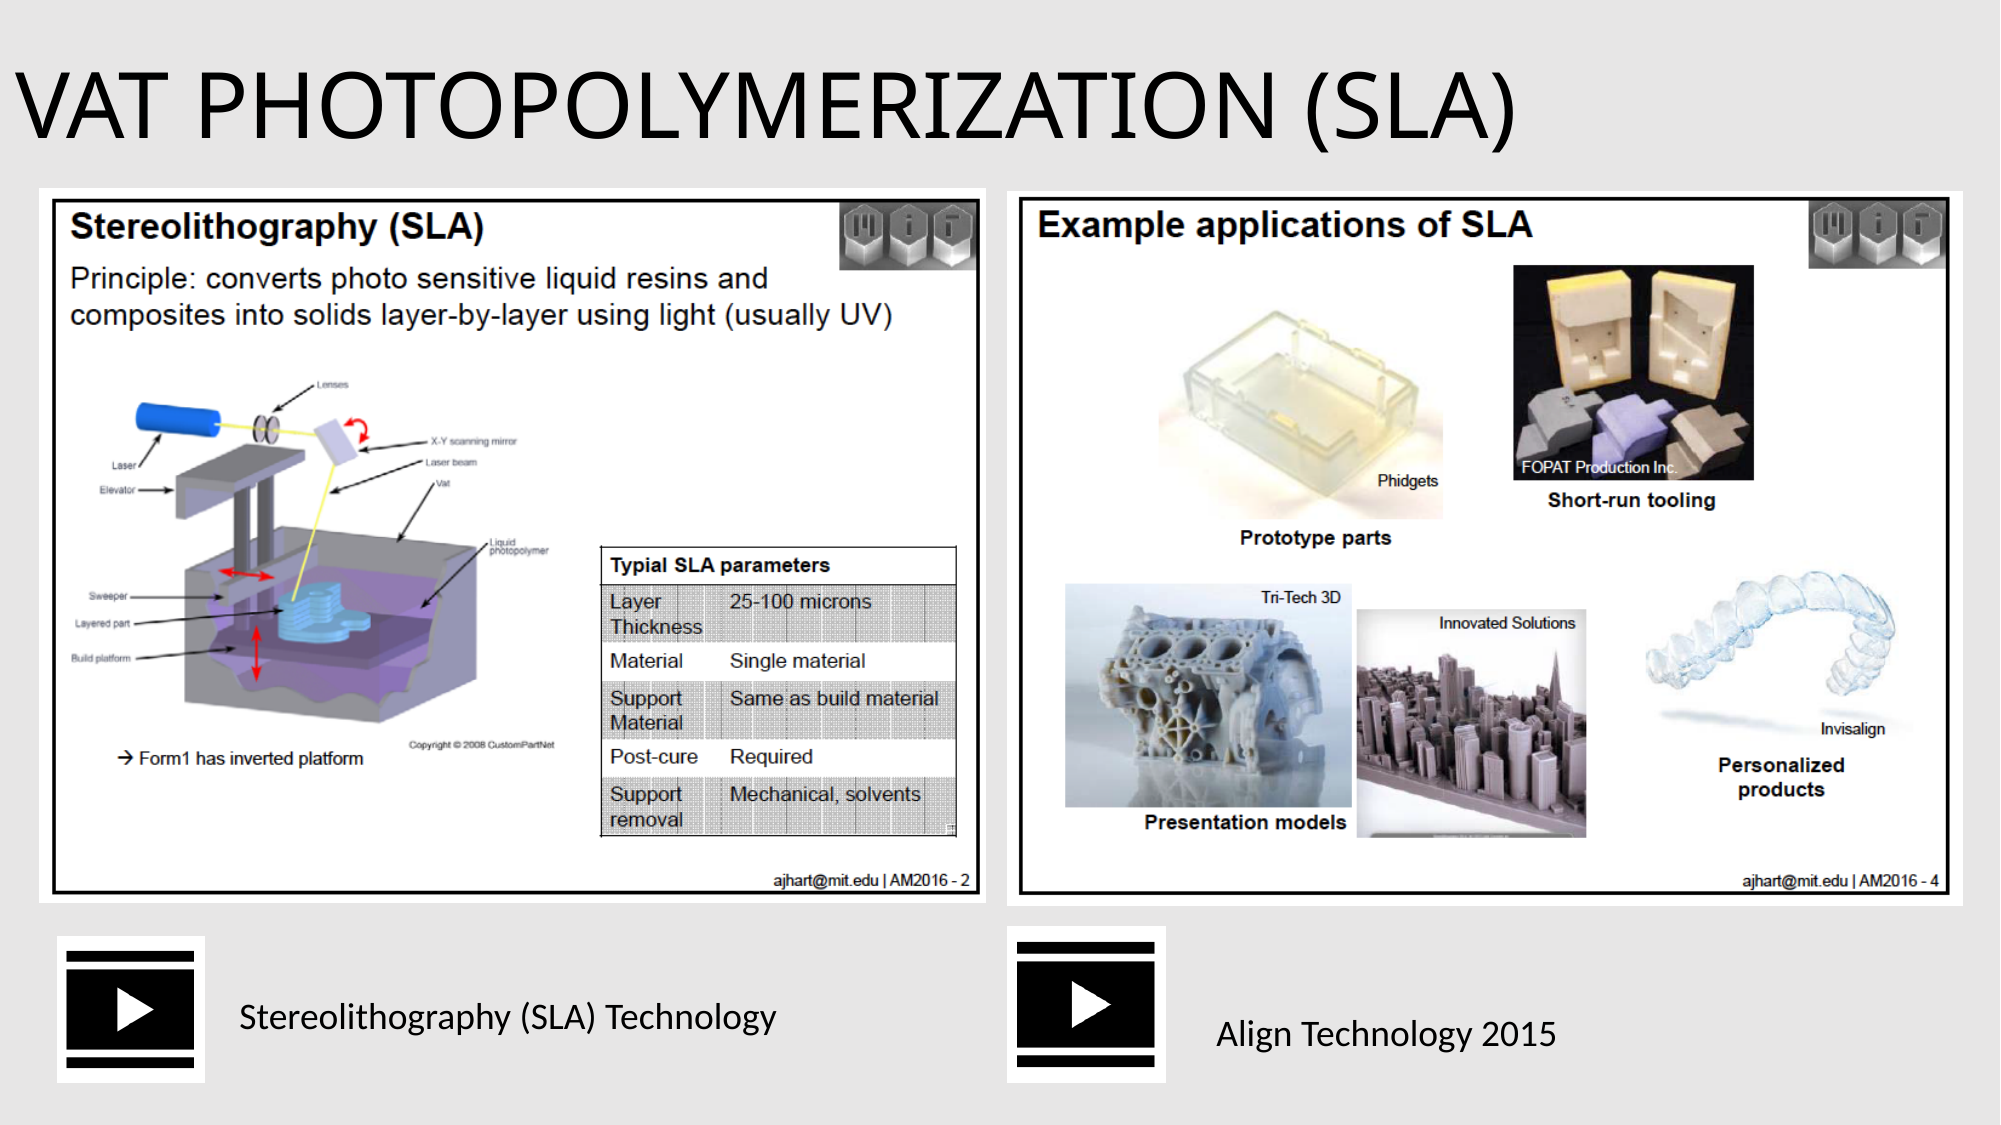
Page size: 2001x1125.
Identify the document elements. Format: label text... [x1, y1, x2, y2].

picture [57, 936, 206, 1083]
picture [1007, 926, 1166, 1083]
text_box Align Technology 2015 [1201, 1002, 1573, 1062]
title VAT PHOTOPOLYMERIZATION (SLA) [0, 0, 1725, 218]
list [39, 188, 986, 903]
text_box Stereolithography (SLA) Technology [224, 984, 801, 1045]
picture [1007, 191, 1963, 906]
